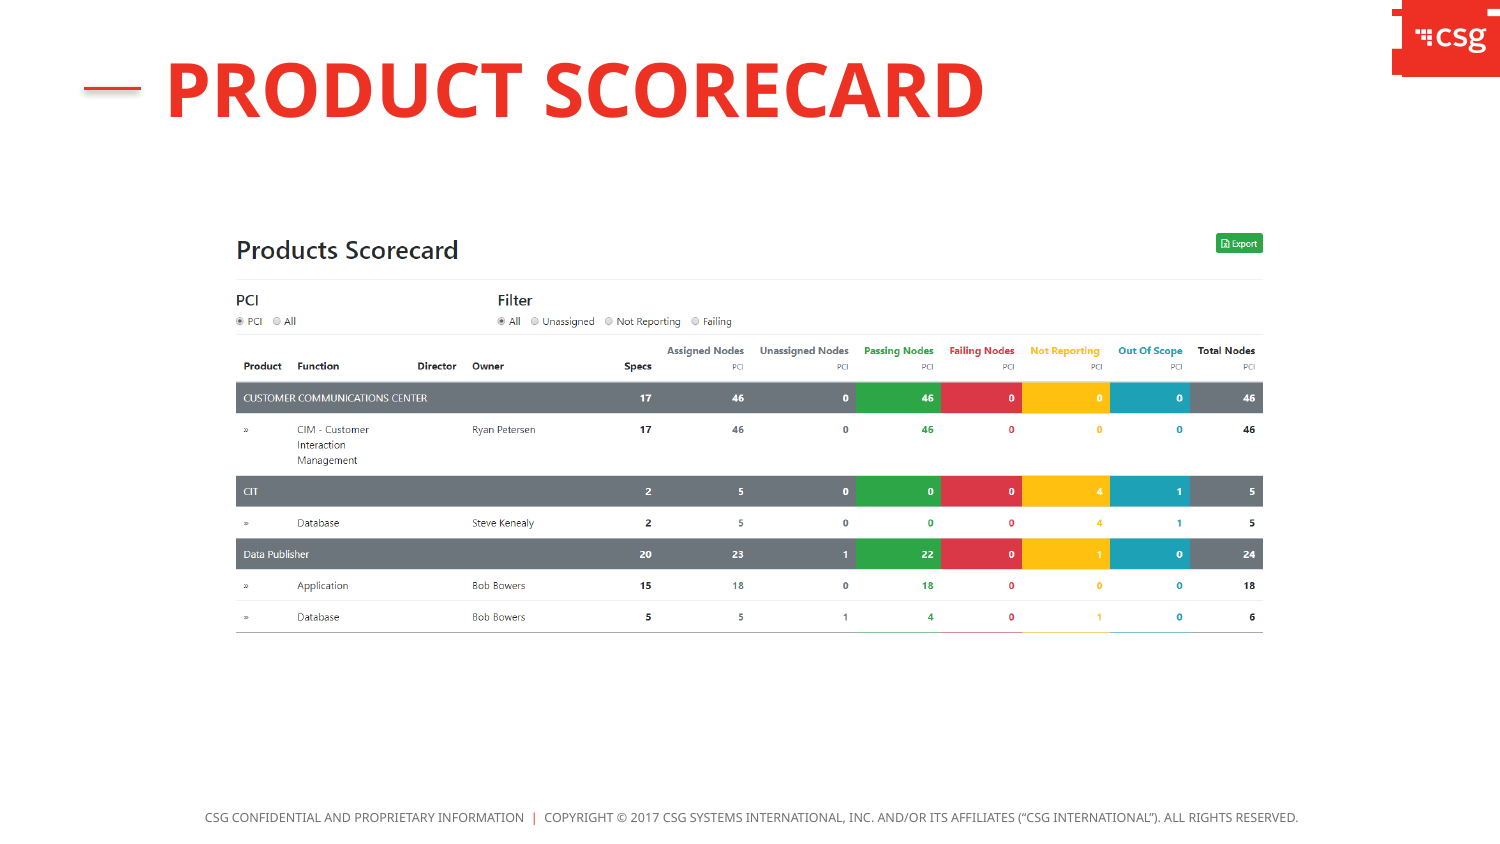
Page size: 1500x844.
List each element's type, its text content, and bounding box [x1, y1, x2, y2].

list [84, 190, 1468, 777]
picture [1392, 0, 1500, 77]
picture [228, 224, 1272, 633]
list Product Scorecard [149, 34, 1384, 141]
